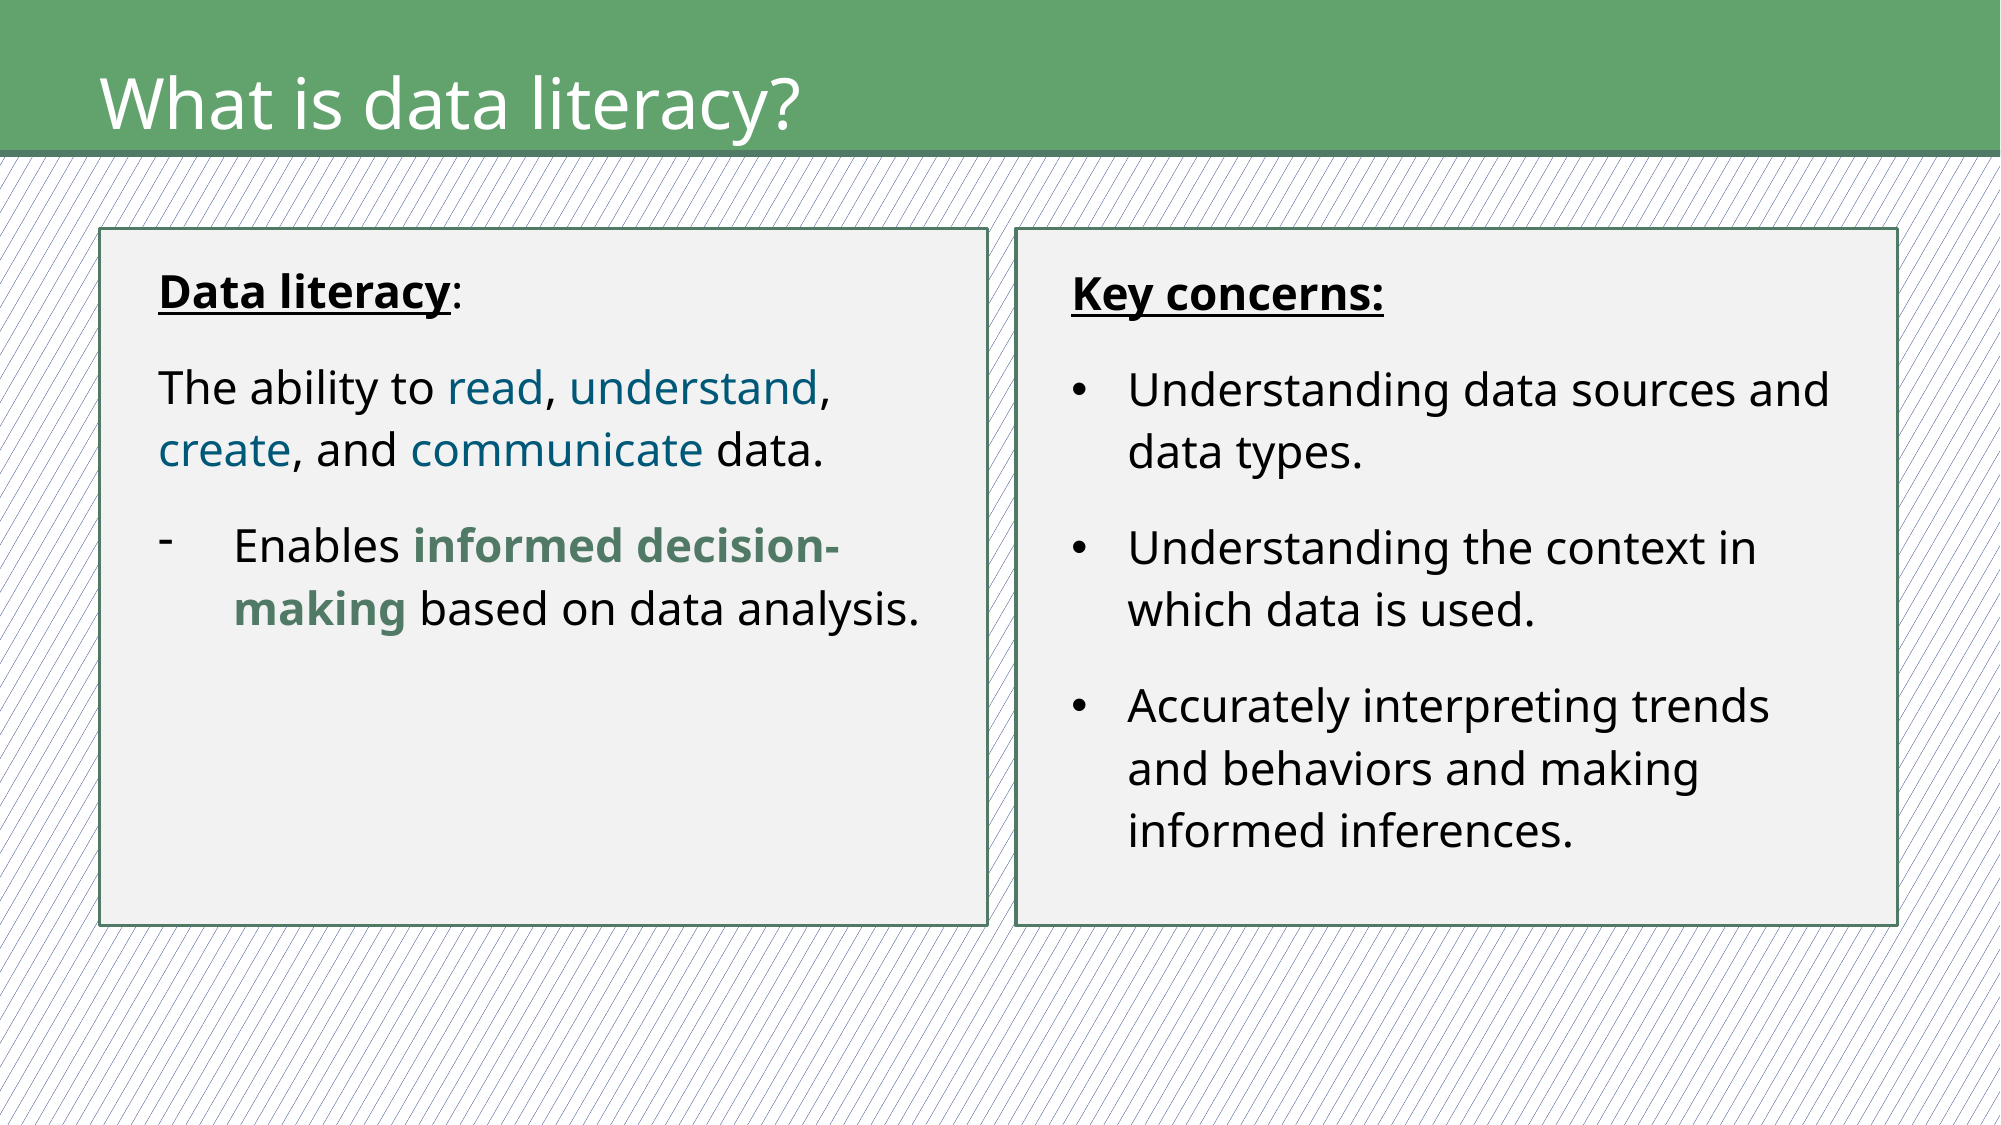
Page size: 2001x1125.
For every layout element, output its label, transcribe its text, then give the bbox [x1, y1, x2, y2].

list Key concerns: Understanding data sources and data types. Understanding the context in which data is used. Accurately interpreting trends and behaviors and making informed inferences. [1041, 261, 1873, 893]
list Data literacy: The ability to read, understand, create, and communicate data. Enables informed decision-making based on data analysis. [128, 259, 959, 891]
title What is data literacy? [99, 50, 1901, 154]
